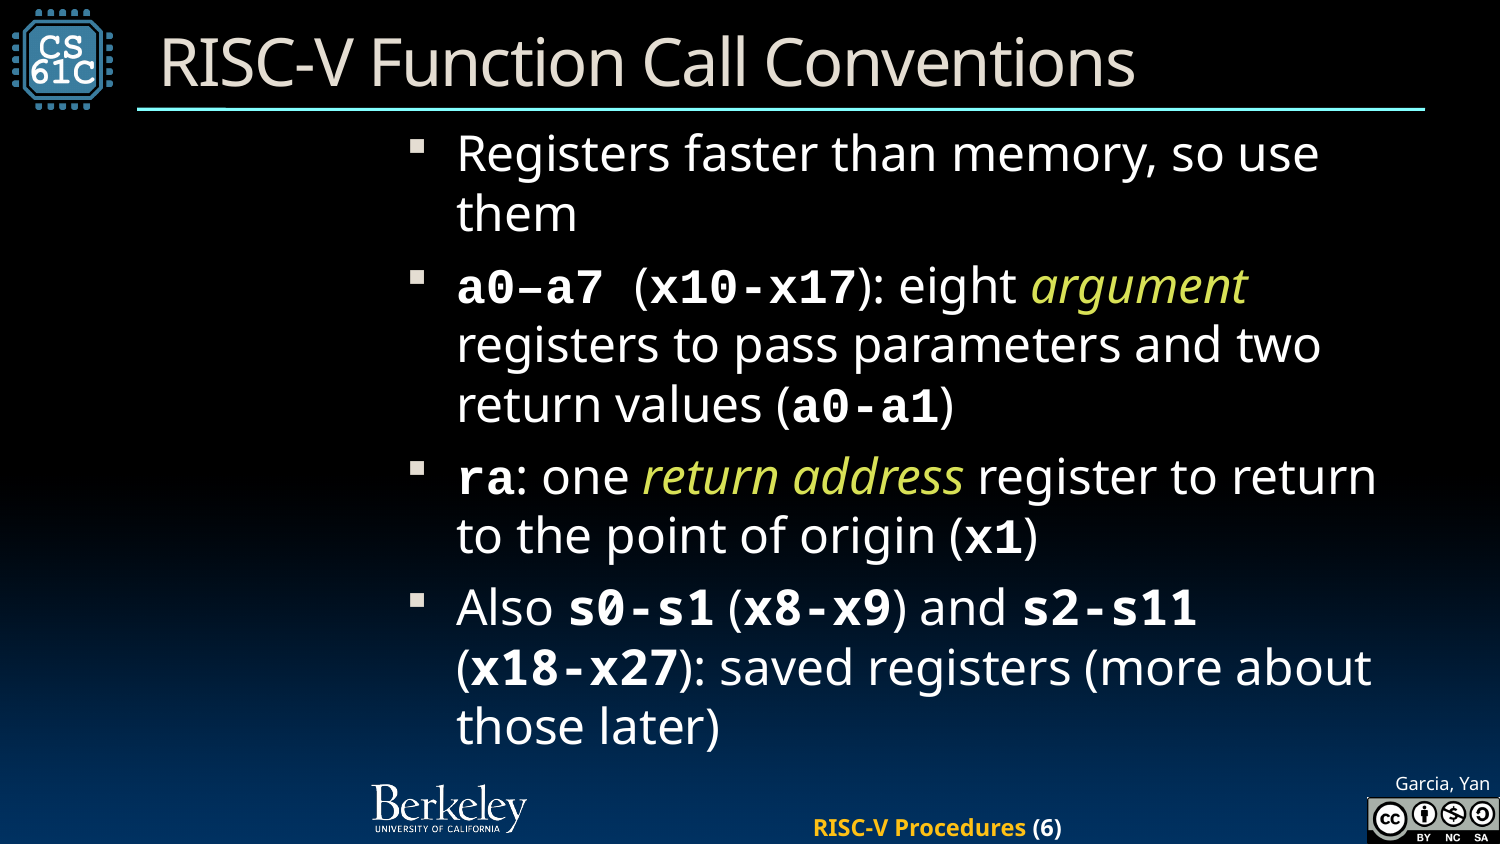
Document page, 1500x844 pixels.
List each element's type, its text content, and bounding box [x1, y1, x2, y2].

title RISC-V Function Call Conventions [137, 9, 1430, 104]
picture [0, 0, 1500, 844]
list Registers faster than memory, so use them a0–a7 (x10-x17): eight argument registers to pass parameters and two return values (a0-a1) ra: one return address register to return to the point of origin (x1) Also s0-s1 (x8-x9) and s2-s11 (x18-x27): saved registers (more about those later) [374, 111, 1430, 773]
